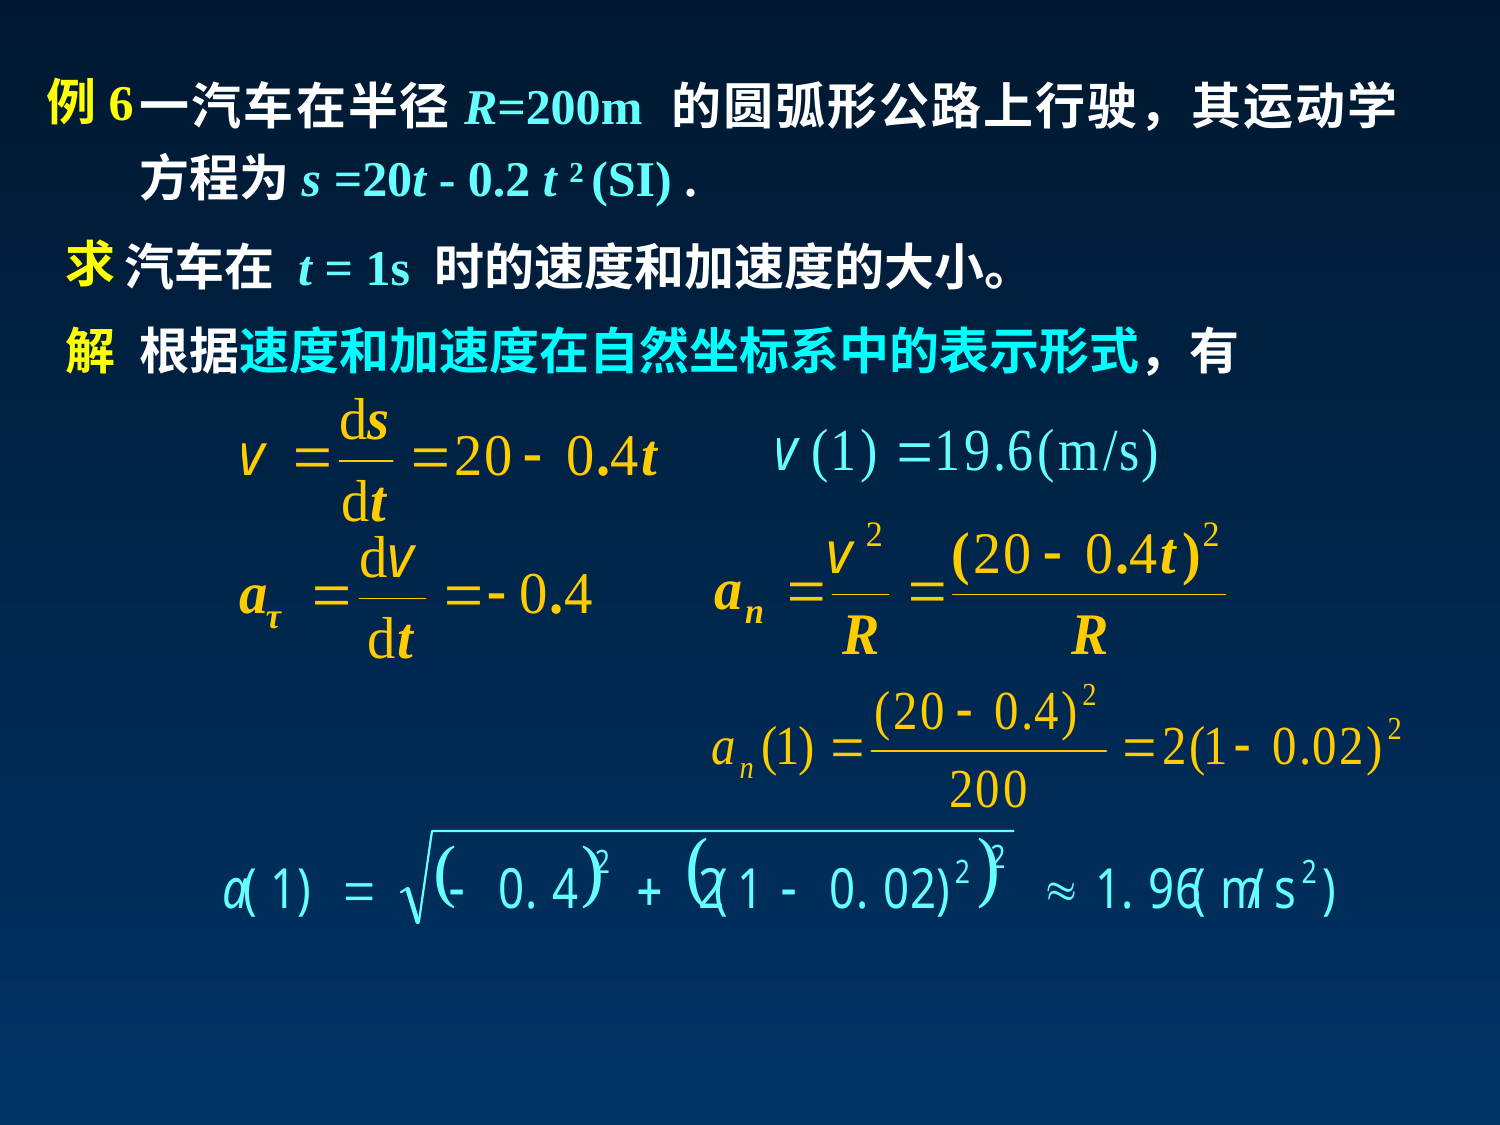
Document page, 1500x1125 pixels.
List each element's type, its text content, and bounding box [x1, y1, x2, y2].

text_box 汽车在 t = 1s 时的速度和加速度的大小。 [110, 227, 1050, 303]
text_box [241, 386, 663, 526]
text_box 根据速度和加速度在自然坐标系中的表示形式，有 [131, 312, 1438, 388]
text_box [237, 524, 595, 663]
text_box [217, 820, 1348, 933]
text_box 求 [50, 225, 131, 300]
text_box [712, 512, 1231, 659]
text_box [703, 667, 1412, 816]
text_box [776, 422, 1164, 488]
text_box 一汽车在半径R=200m 的圆弧形公路上行驶，其运动学方程为s =20t - 0.2 t 2 (SI) . [124, 55, 1413, 214]
text_box 解 [50, 312, 131, 388]
text_box 例6 [31, 62, 149, 138]
